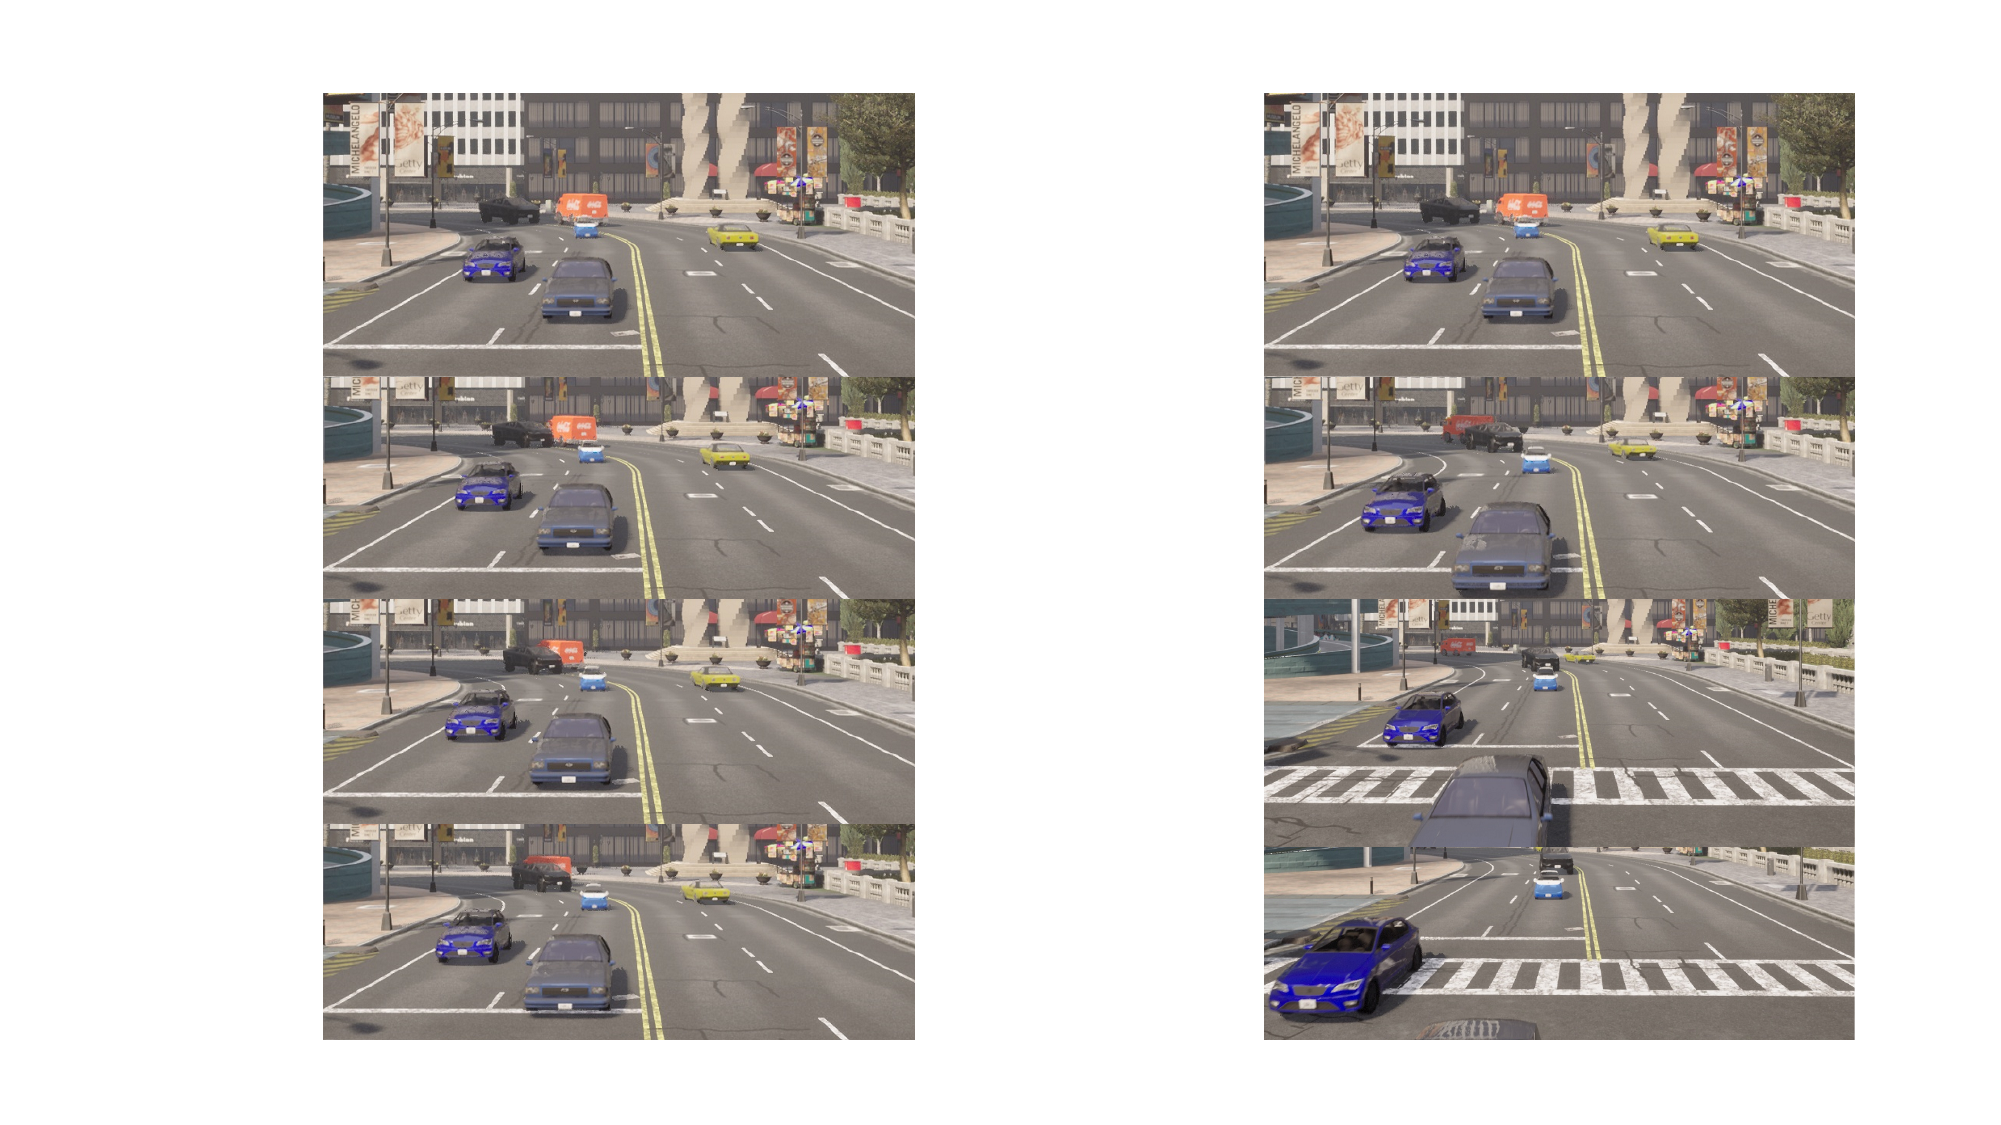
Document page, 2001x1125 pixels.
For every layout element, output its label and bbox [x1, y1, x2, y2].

picture [1263, 92, 1856, 1041]
picture [323, 92, 915, 1041]
